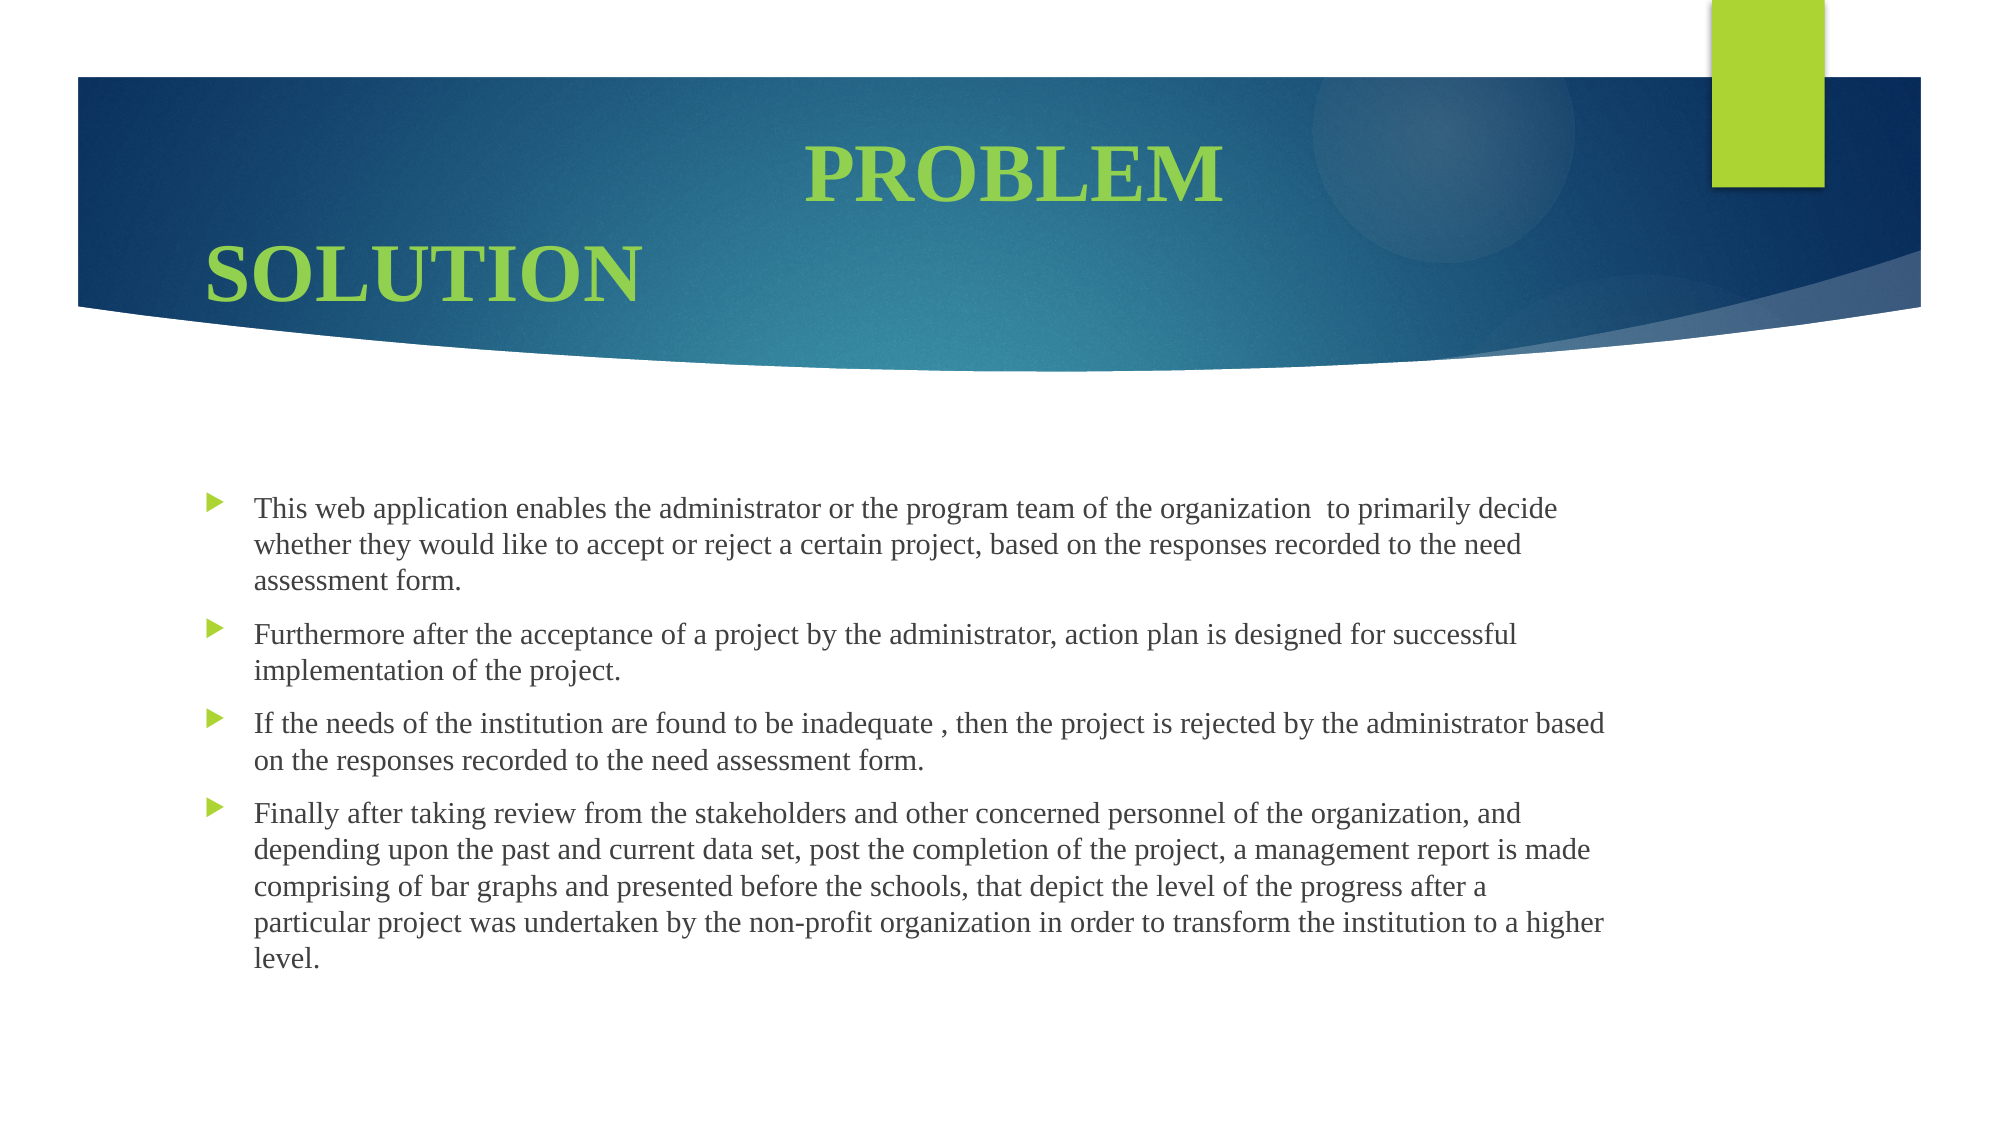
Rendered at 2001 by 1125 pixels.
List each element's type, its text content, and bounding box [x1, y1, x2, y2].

title PROBLEM SOLUTION [189, 159, 1627, 276]
list This web application enables the administrator or the program team of the organization to primarily decide whether they would like to accept or reject a certain project, based on the responses recorded to the need assessment form. Furthermore after the acceptance of a project by the administrator, action plan is designed for successful implementation of the project. If the needs of the institution are found to be inadequate , then the project is rejected by the administrator based on the responses recorded to the need assessment form. Finally after taking review from the stakeholders and other concerned personnel of the organization, and depending upon the past and current data set, post the completion of the project, a management report is made comprising of bar graphs and presented before the schools, that depict the level of the progress after a particular project was undertaken by the non-profit organization in order to transform the institution to a higher level. [189, 427, 1627, 988]
